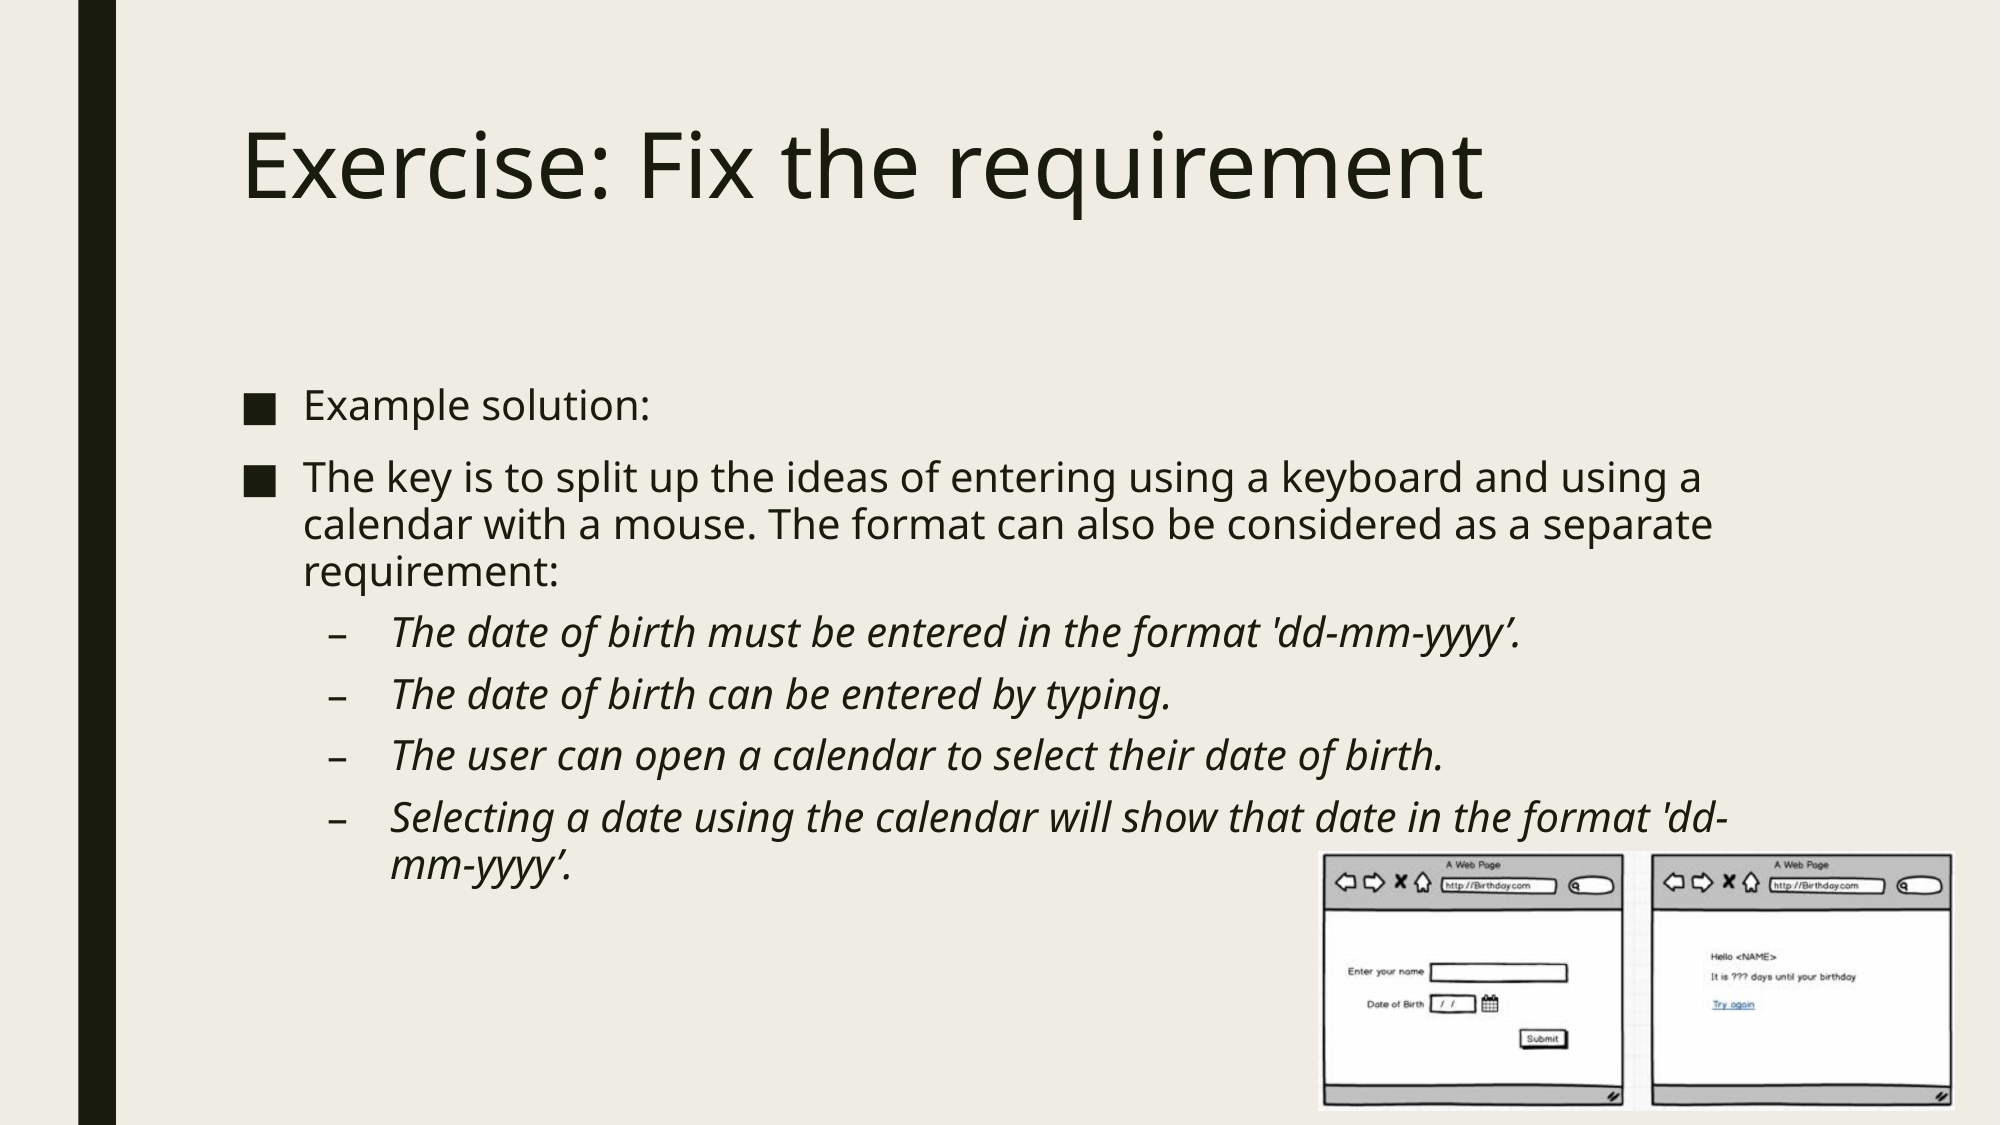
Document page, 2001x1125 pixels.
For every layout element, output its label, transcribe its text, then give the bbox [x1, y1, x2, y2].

title Exercise: Fix the requirement [225, 112, 1800, 357]
list Example solution: The key is to split up the ideas of entering using a keyboard and using a calendar with a mouse. The format can also be considered as a separate requirement: The date of birth must be entered in the format 'dd-mm-yyyy’. The date of birth can be entered by typing. The user can open a calendar to select their date of birth. Selecting a date using the calendar will show that date in the format 'dd-mm-yyyy’. [225, 375, 1800, 963]
picture [1318, 851, 1955, 1111]
